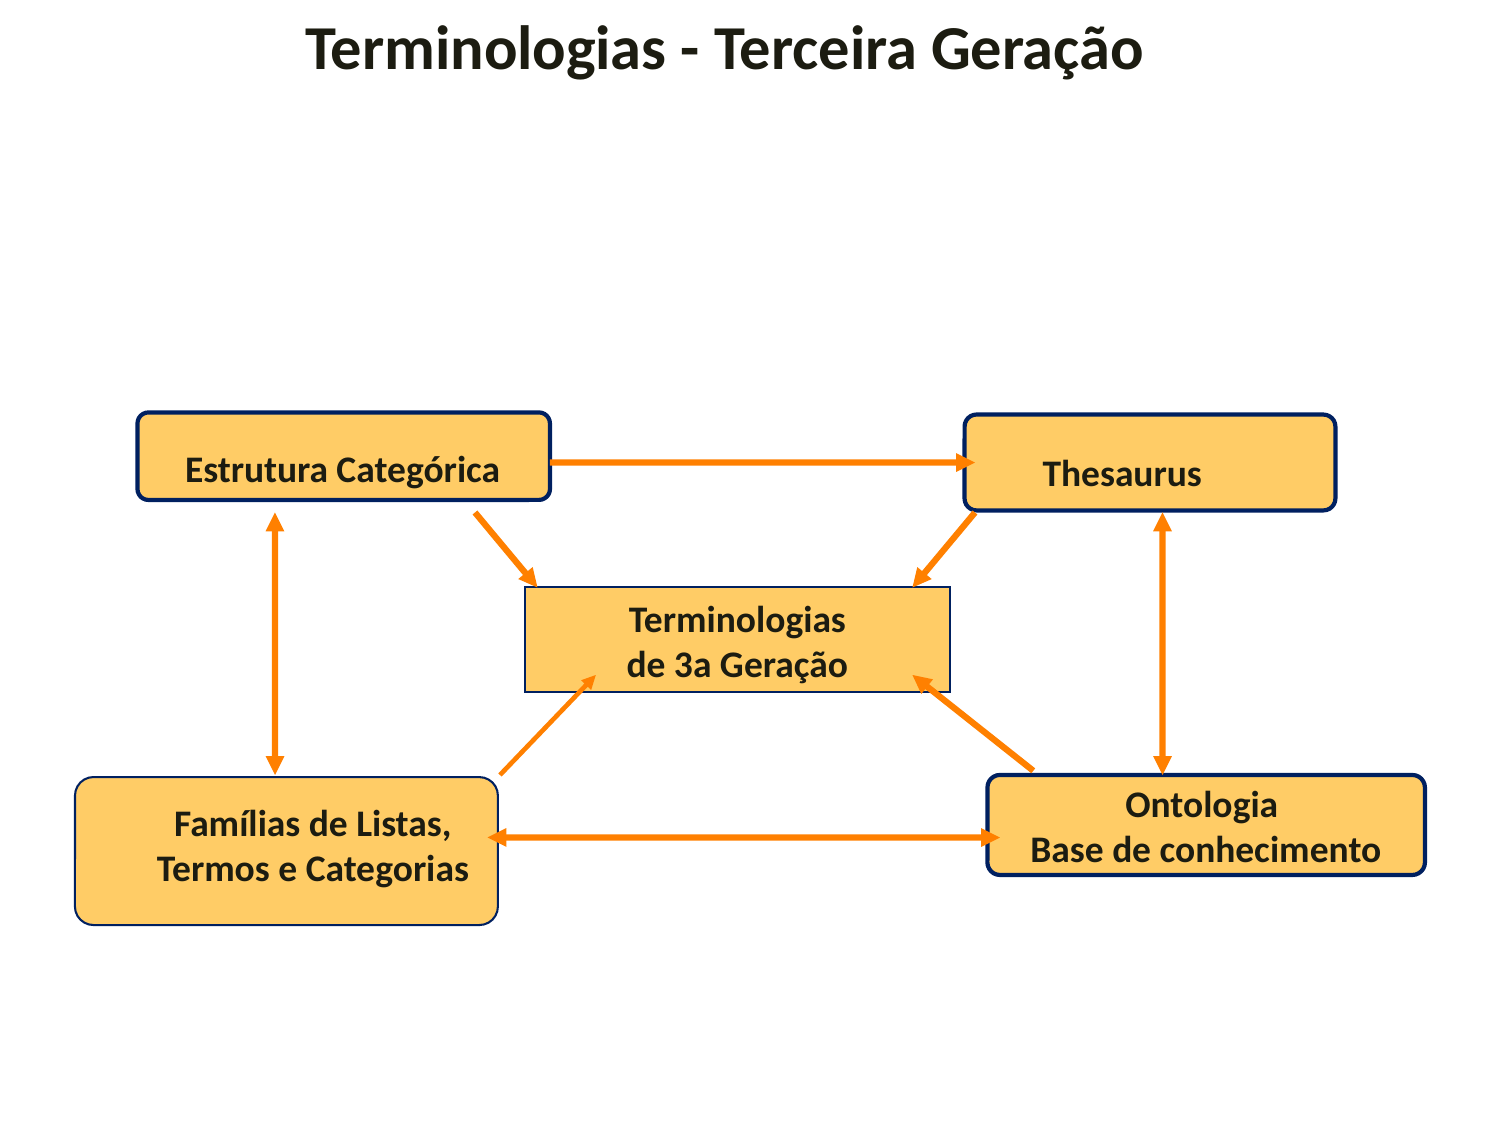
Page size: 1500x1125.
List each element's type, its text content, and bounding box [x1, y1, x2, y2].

text_box [964, 414, 1336, 511]
text_box Famílias de Listas, Termos e Categorias [141, 791, 485, 896]
text_box Ontologia Base de conhecimento [987, 774, 1425, 875]
text_box [137, 412, 550, 500]
text_box [912, 512, 976, 588]
text_box [549, 456, 976, 469]
text_box [912, 675, 1034, 771]
text_box [487, 831, 1000, 844]
text_box Terminologias de 3a Geração [525, 587, 950, 692]
text_box [474, 512, 538, 588]
text_box [1156, 512, 1169, 775]
text_box Terminologias - Terceira Geração [212, 0, 1238, 90]
text_box Estrutura Categórica [170, 437, 516, 497]
text_box [74, 777, 498, 926]
text_box [499, 675, 596, 776]
text_box Thesaurus [1027, 441, 1217, 501]
text_box [268, 512, 282, 775]
